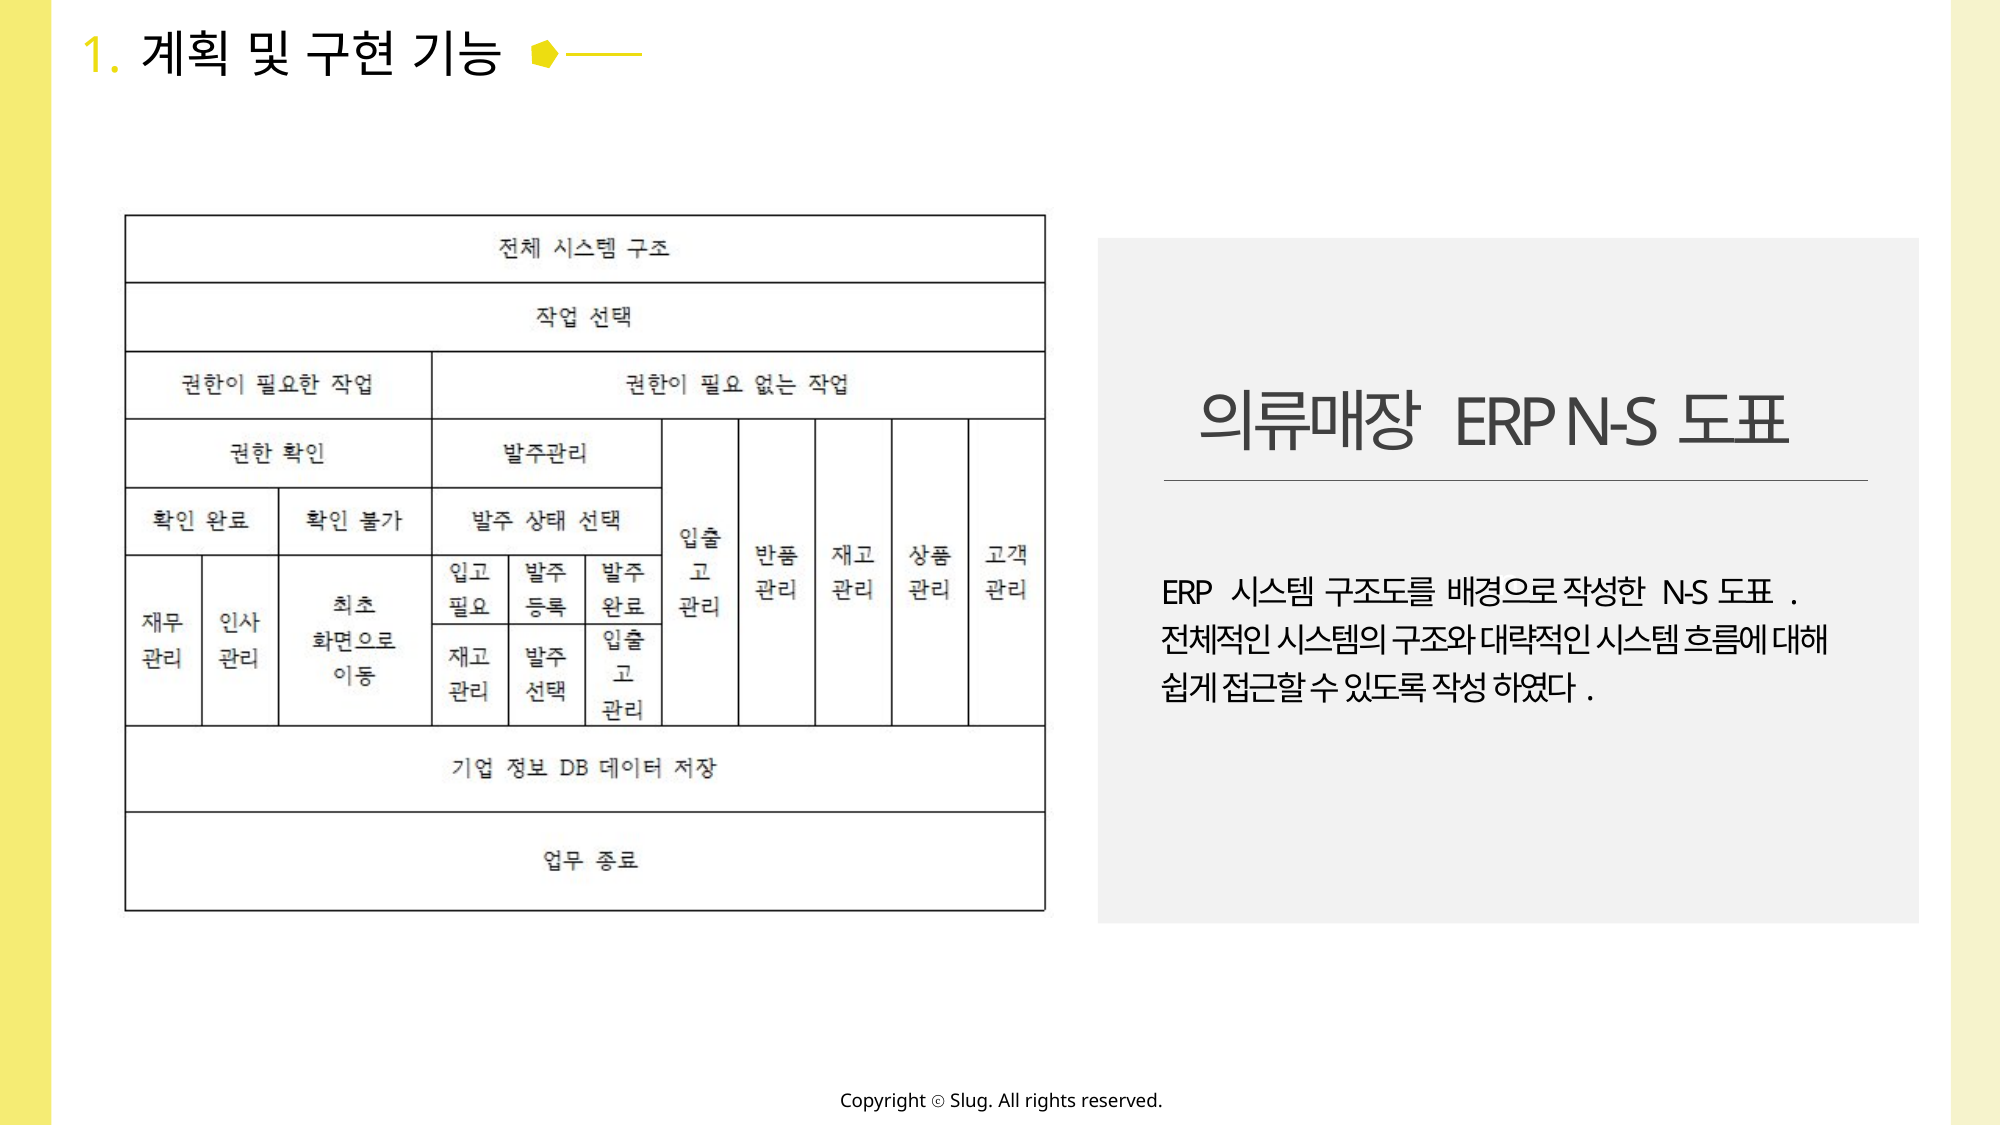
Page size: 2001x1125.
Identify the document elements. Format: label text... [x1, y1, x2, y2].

text_box n [1097, 237, 1920, 924]
text_box [530, 38, 560, 70]
text_box Copyright ⓒ Slug. All rights reserved. [529, 1081, 1474, 1119]
text_box [0, 0, 53, 1125]
text_box 1. [65, 15, 145, 90]
text_box ERP 시스템 구조도를 배경으로 작성한 N-S도표 . 전체적인 시스템의 구조와 대략적인 시스템 흐름에 대해 쉽게 접근할 수 있도록 작성 하였다. [1146, 555, 1904, 954]
text_box 의류매장 ERP N-S도표 [1092, 371, 1911, 467]
text_box [1950, 0, 2000, 1125]
text_box 계획 및 구현 기능 [145, 15, 559, 90]
picture [117, 207, 1054, 918]
